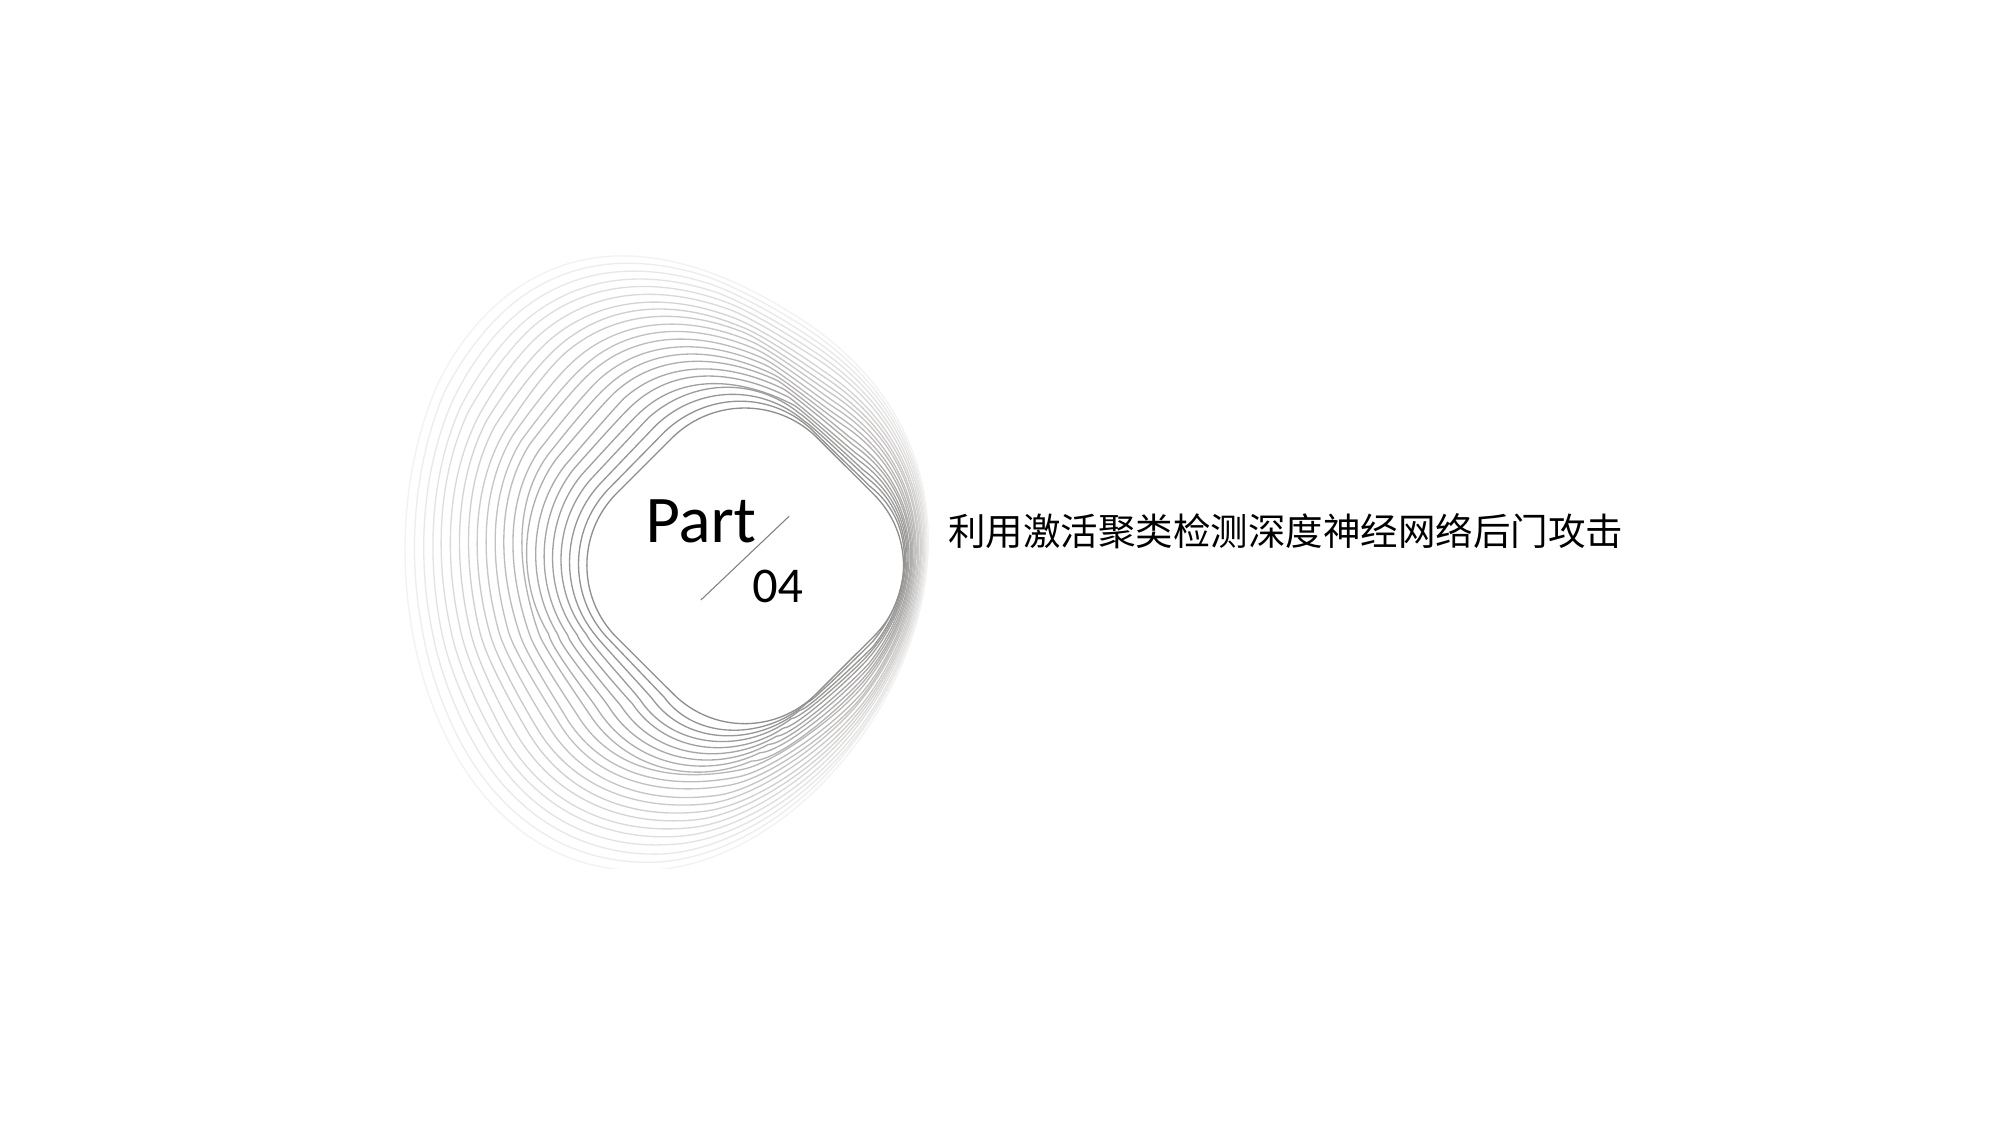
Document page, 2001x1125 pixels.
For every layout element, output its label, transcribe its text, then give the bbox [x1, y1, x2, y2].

picture [402, 253, 930, 869]
text_box 利用激活聚类检测深度神经网络后门攻击 [933, 500, 1639, 561]
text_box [700, 516, 790, 600]
